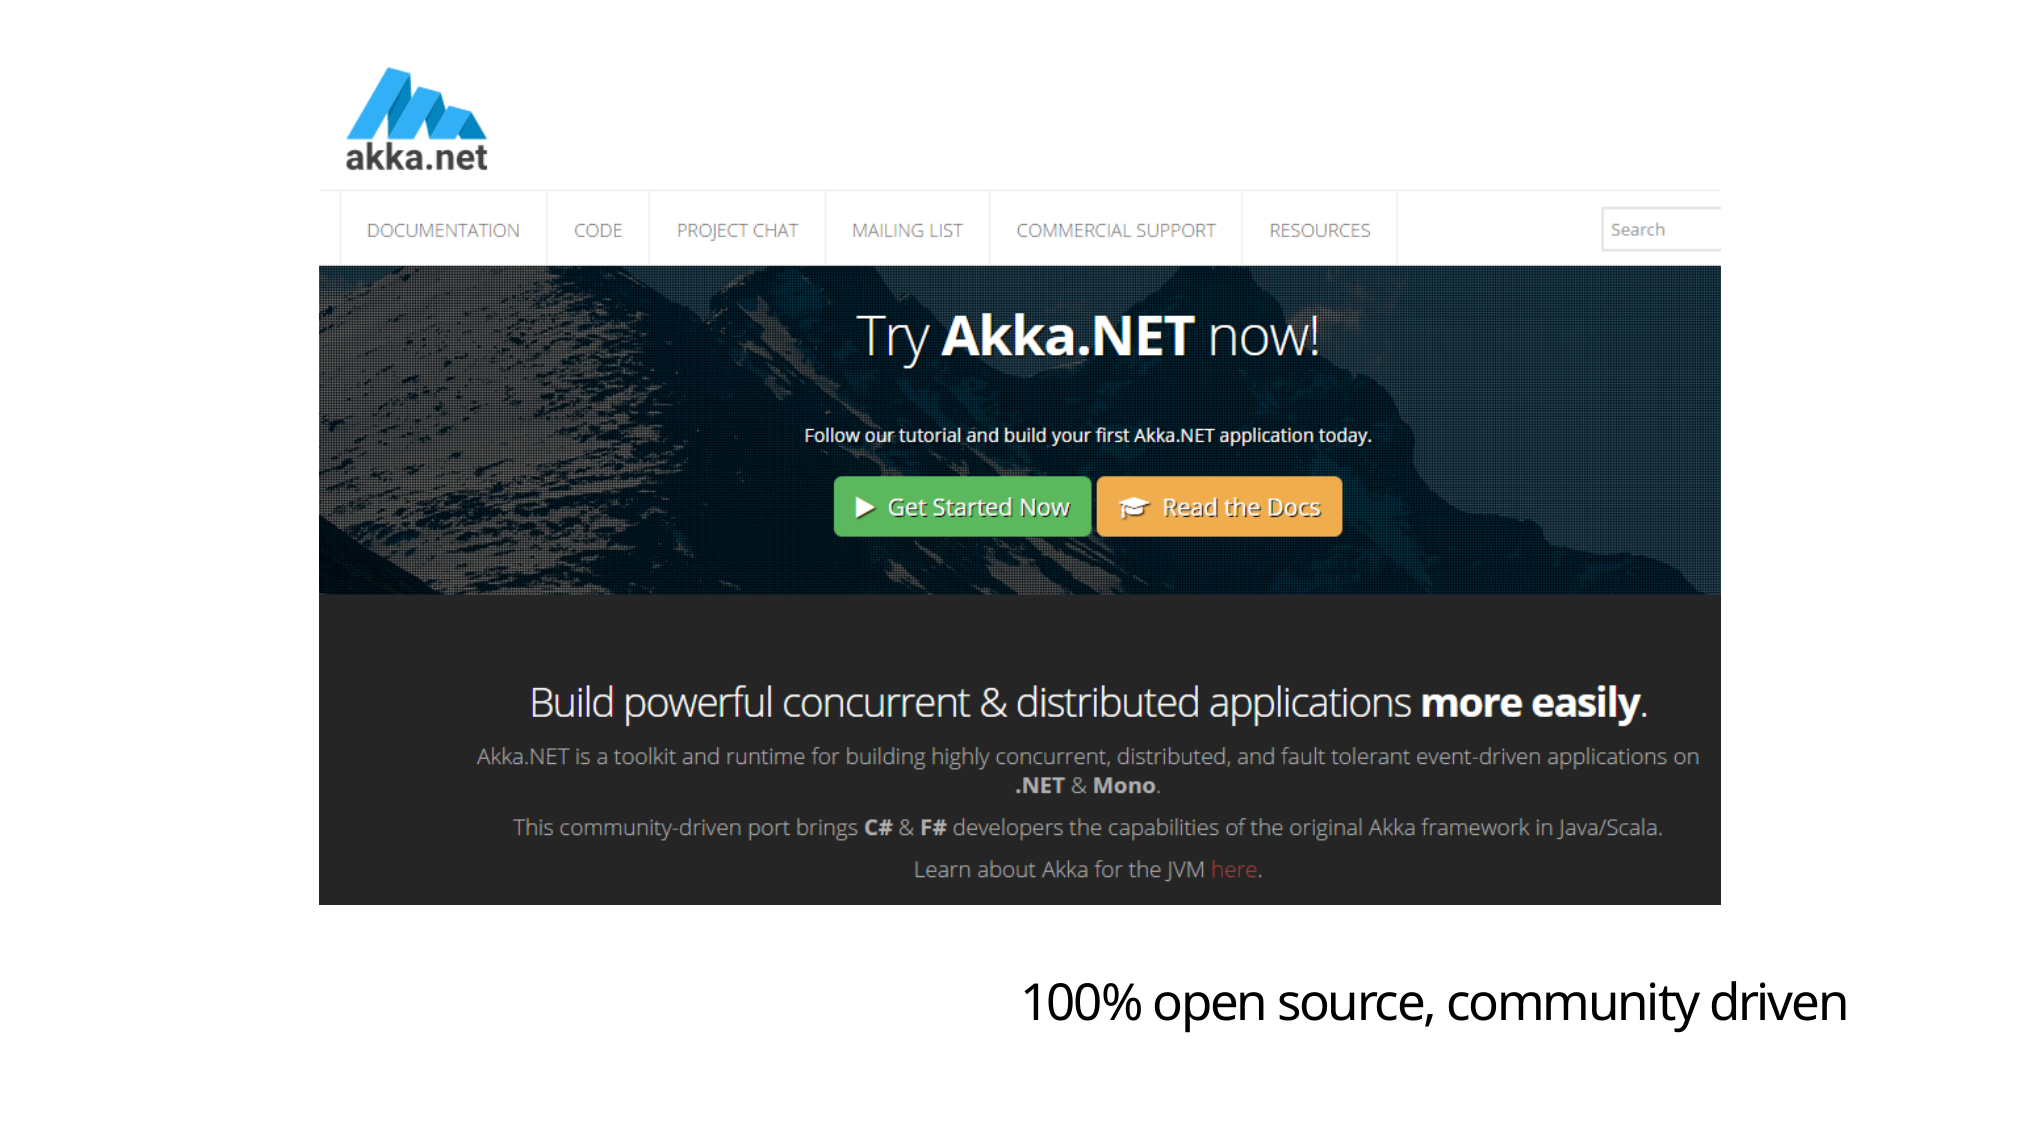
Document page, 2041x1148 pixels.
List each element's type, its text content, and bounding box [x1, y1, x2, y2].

picture [318, 57, 1722, 905]
title 100% open source, community driven [1020, 976, 1990, 1034]
